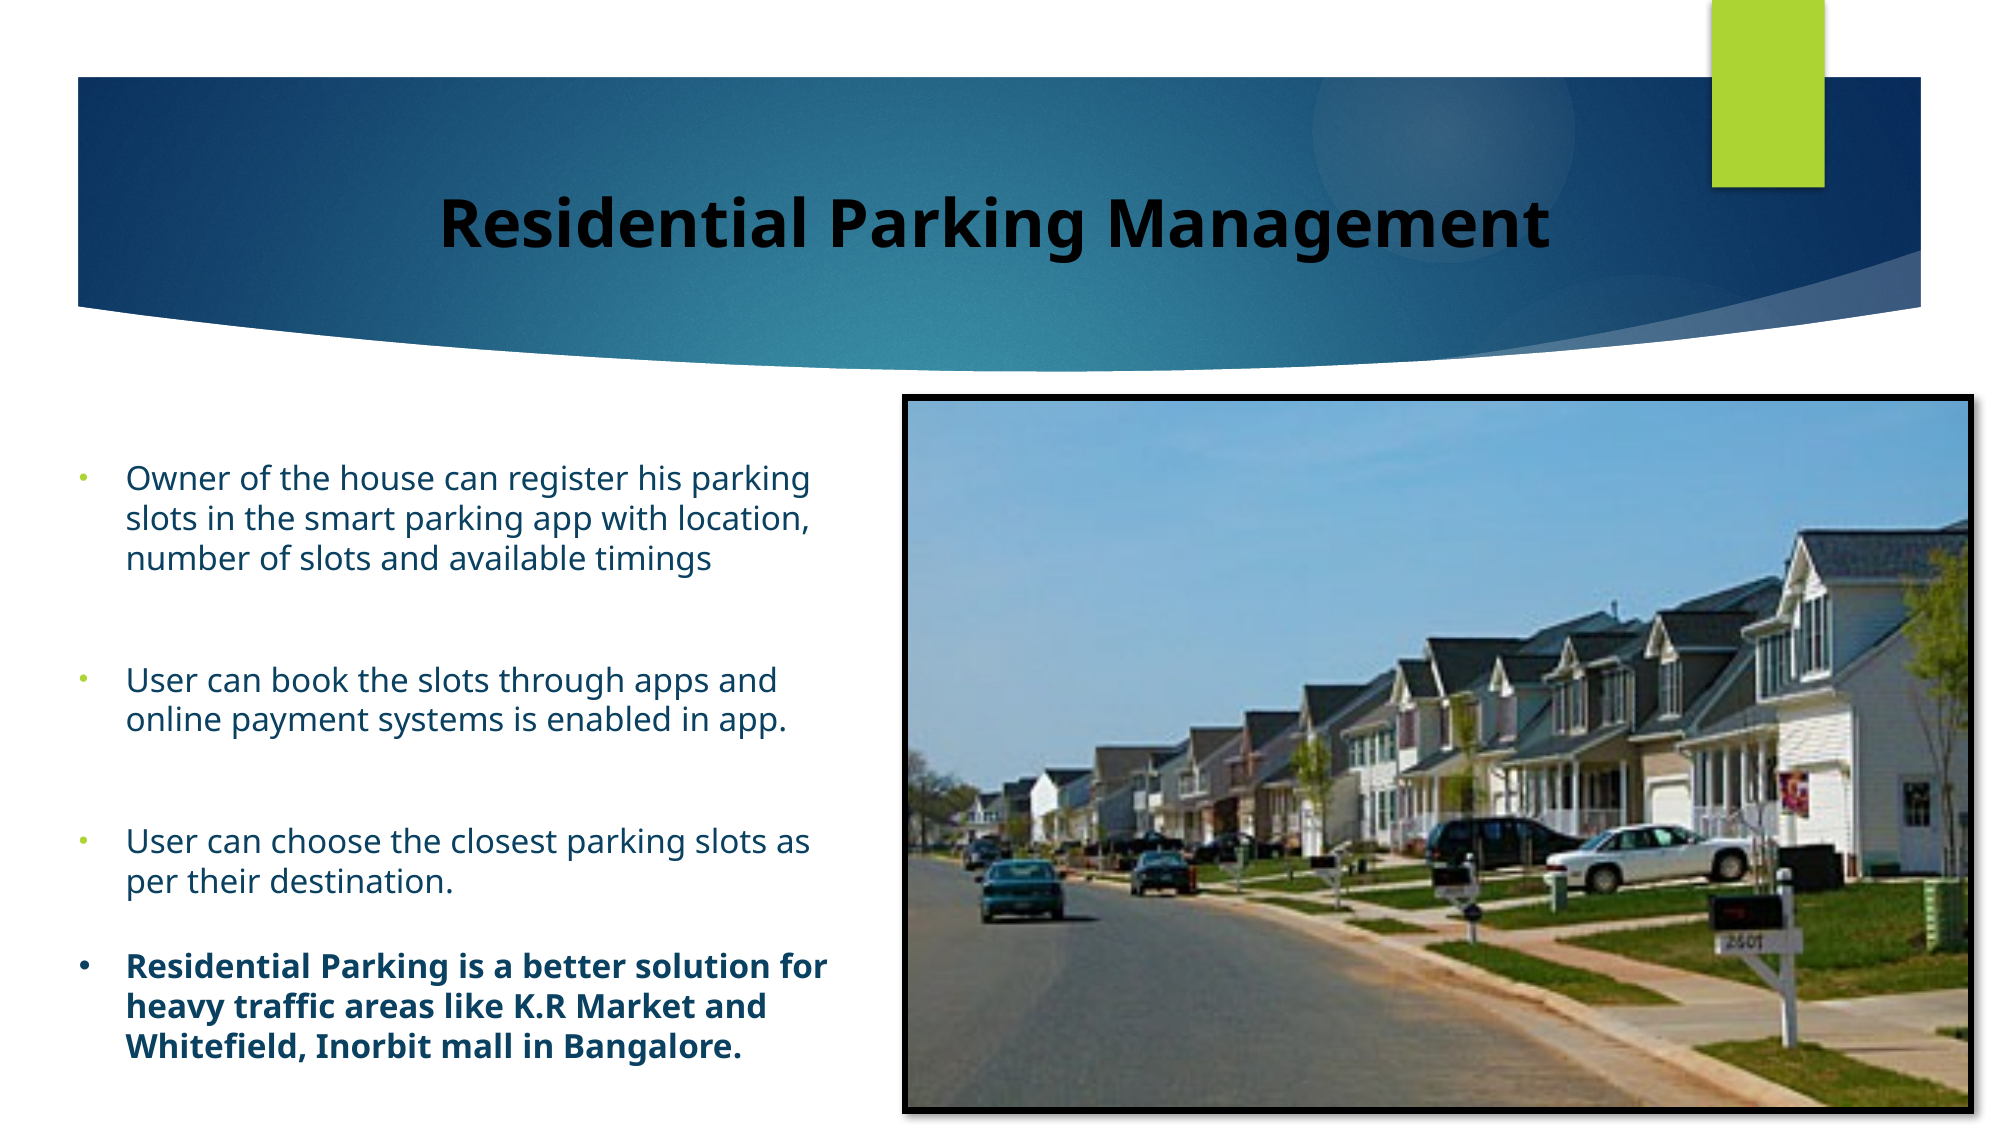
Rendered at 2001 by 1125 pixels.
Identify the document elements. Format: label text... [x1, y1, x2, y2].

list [907, 400, 1969, 1108]
text_box Owner of the house can register his parking slots in the smart parking app with location, number of slots and available timings User can book the slots through apps and online payment systems is enabled in app. User can choose the closest parking slots as per their destination. Residential Parking is a better solution for heavy traffic areas like K.R Market and Whitefield, Inorbit mall in Bangalore. [63, 449, 875, 1125]
title Residential Parking Management [189, 159, 1627, 276]
